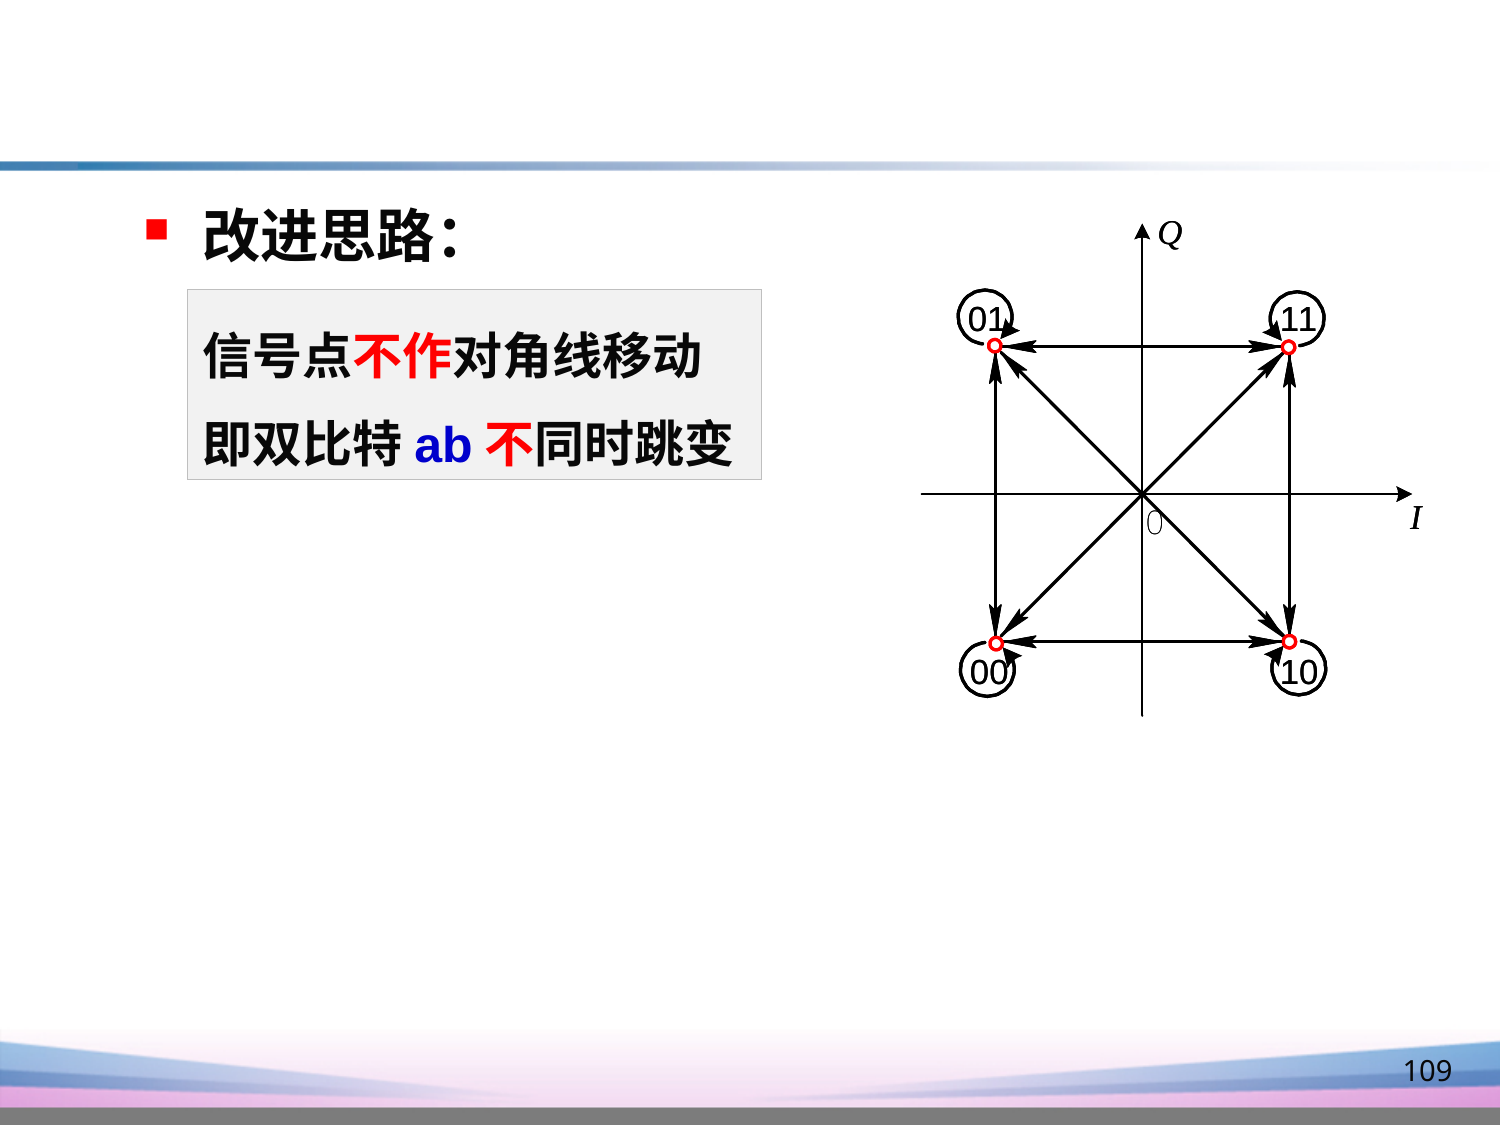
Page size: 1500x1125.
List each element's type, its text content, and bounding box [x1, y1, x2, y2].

text_box 改进思路： [128, 191, 668, 277]
picture [0, 1, 1500, 1125]
slide_number 109 [1154, 1023, 1468, 1100]
text_box 信号点不作对角线移动 即双比特ab不同时跳变 [187, 289, 762, 480]
